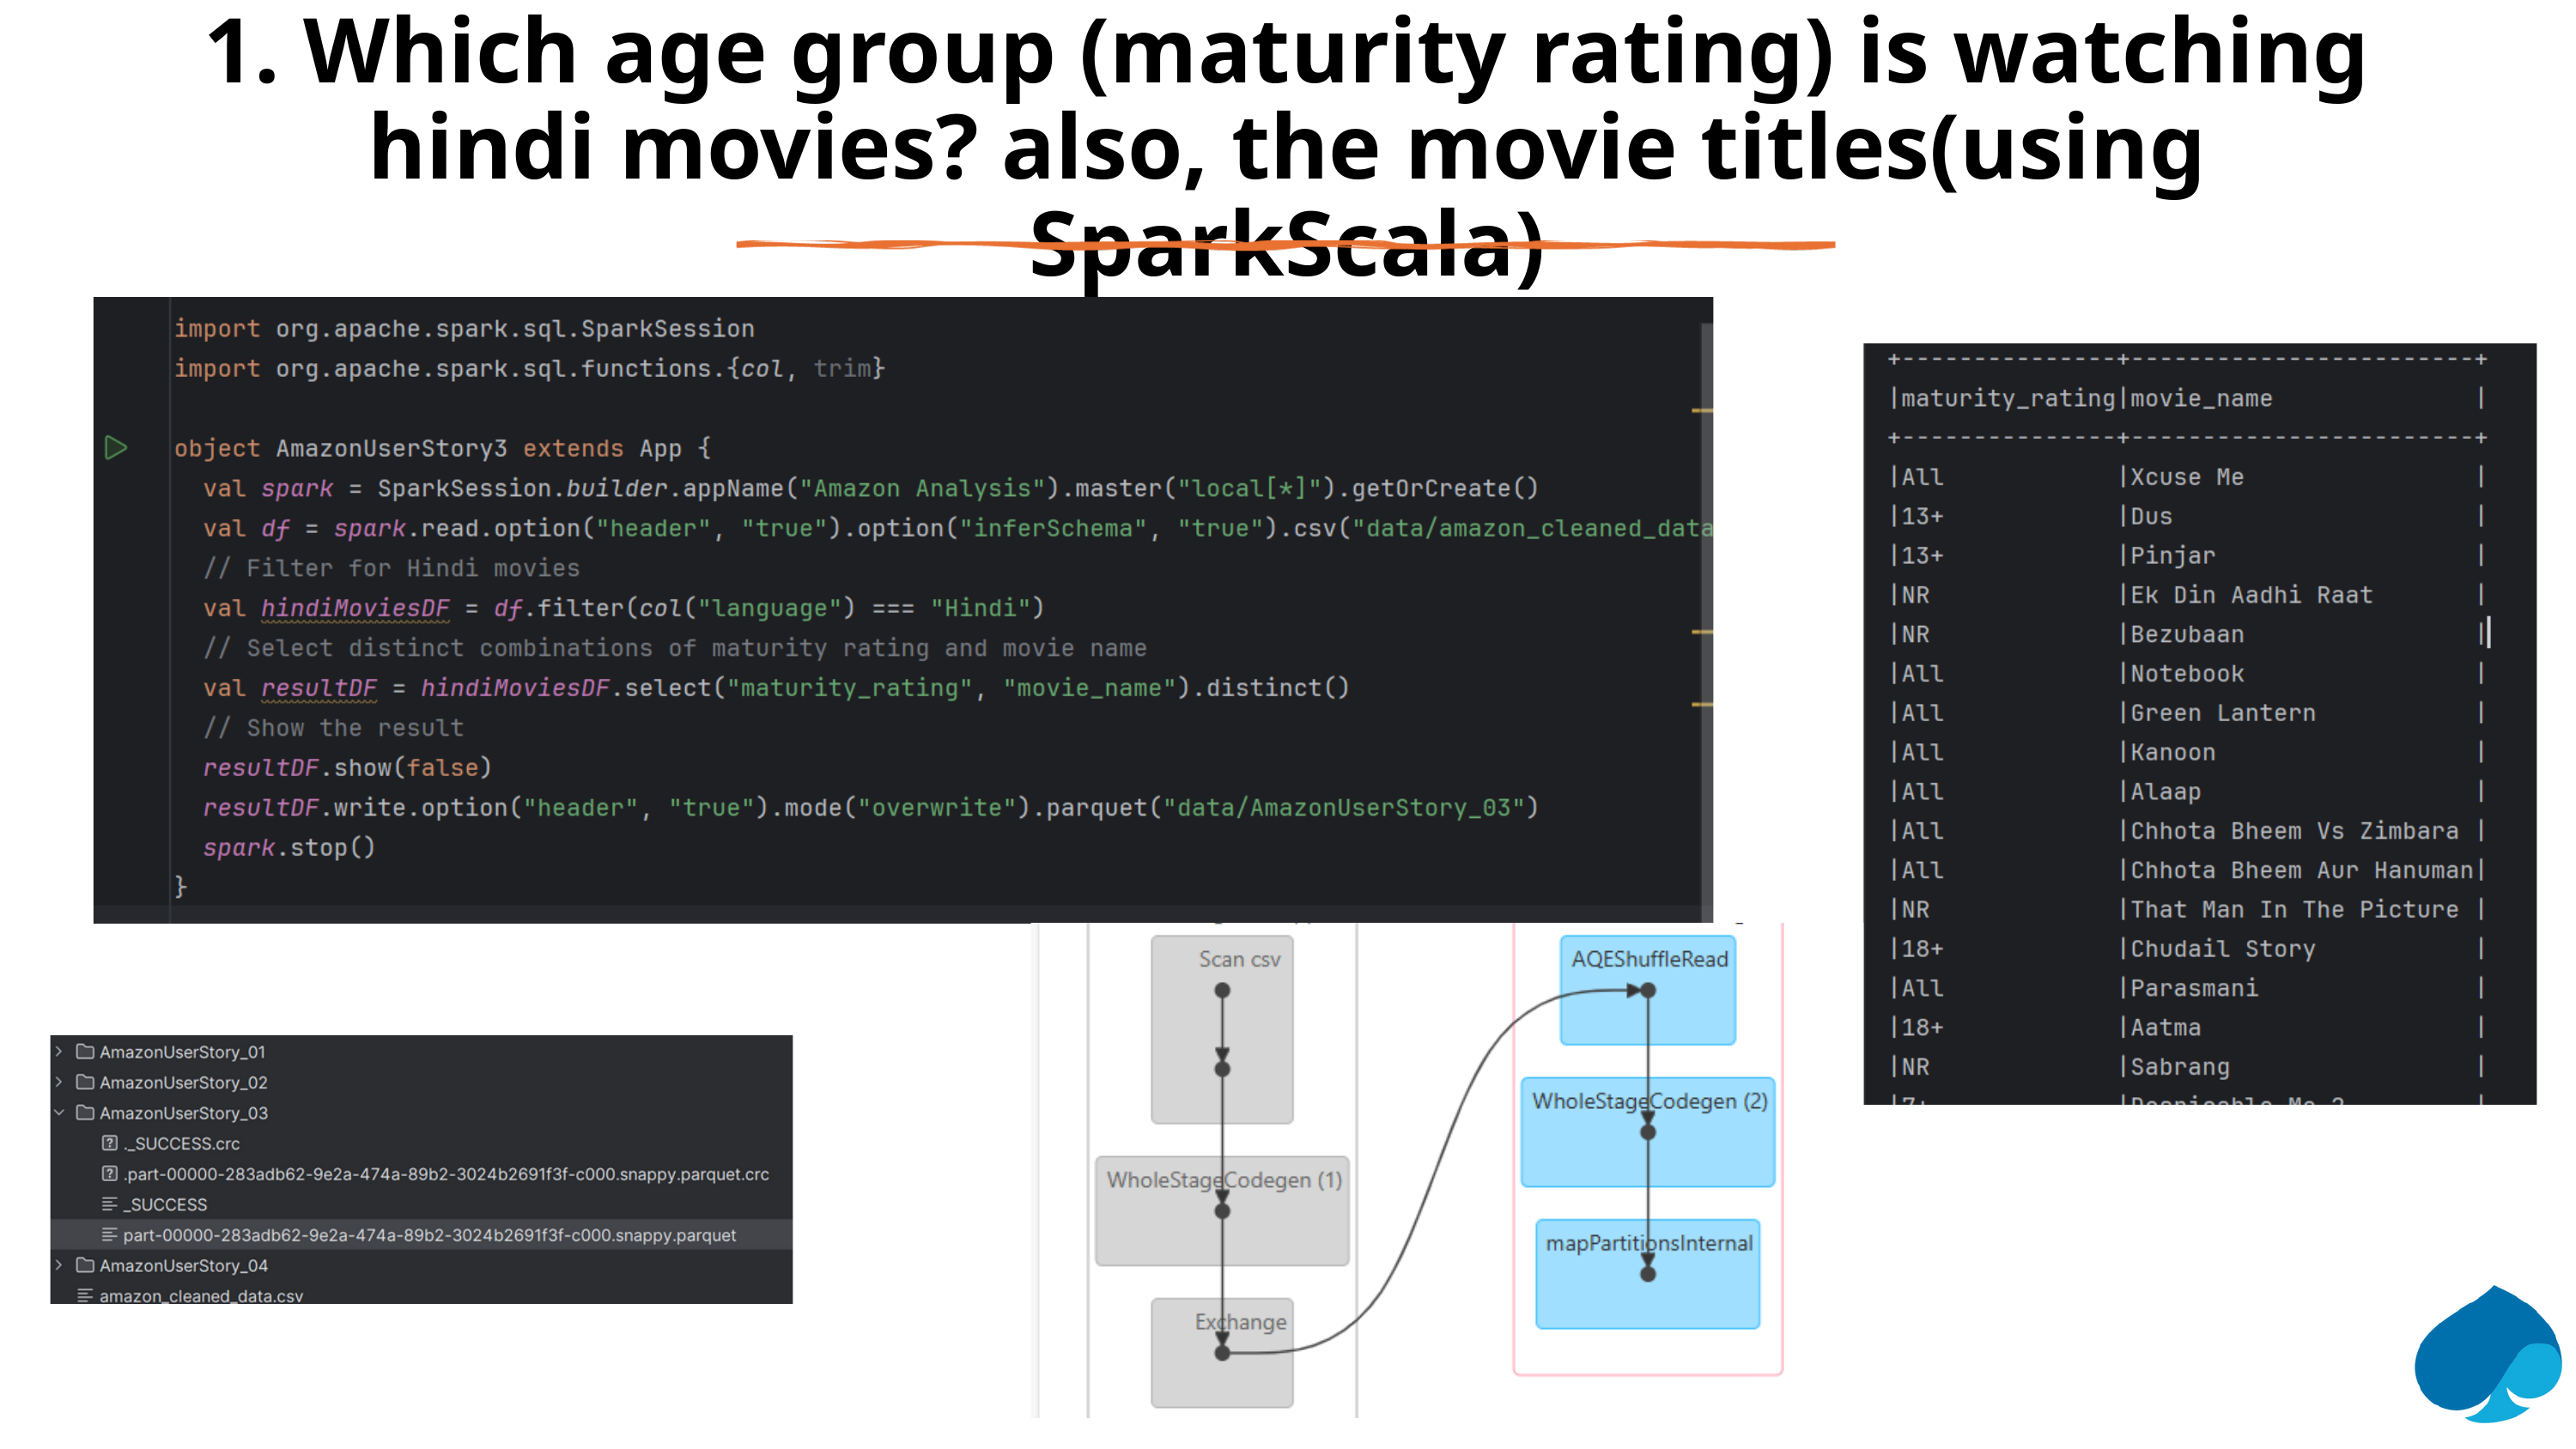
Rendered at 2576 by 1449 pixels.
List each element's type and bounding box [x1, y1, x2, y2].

text_box [2361, 1282, 2576, 1426]
text_box [1863, 343, 2537, 1105]
text_box [1030, 923, 1864, 1418]
text_box [50, 1035, 793, 1304]
text_box [93, 297, 1714, 925]
text_box [134, 29, 2440, 389]
